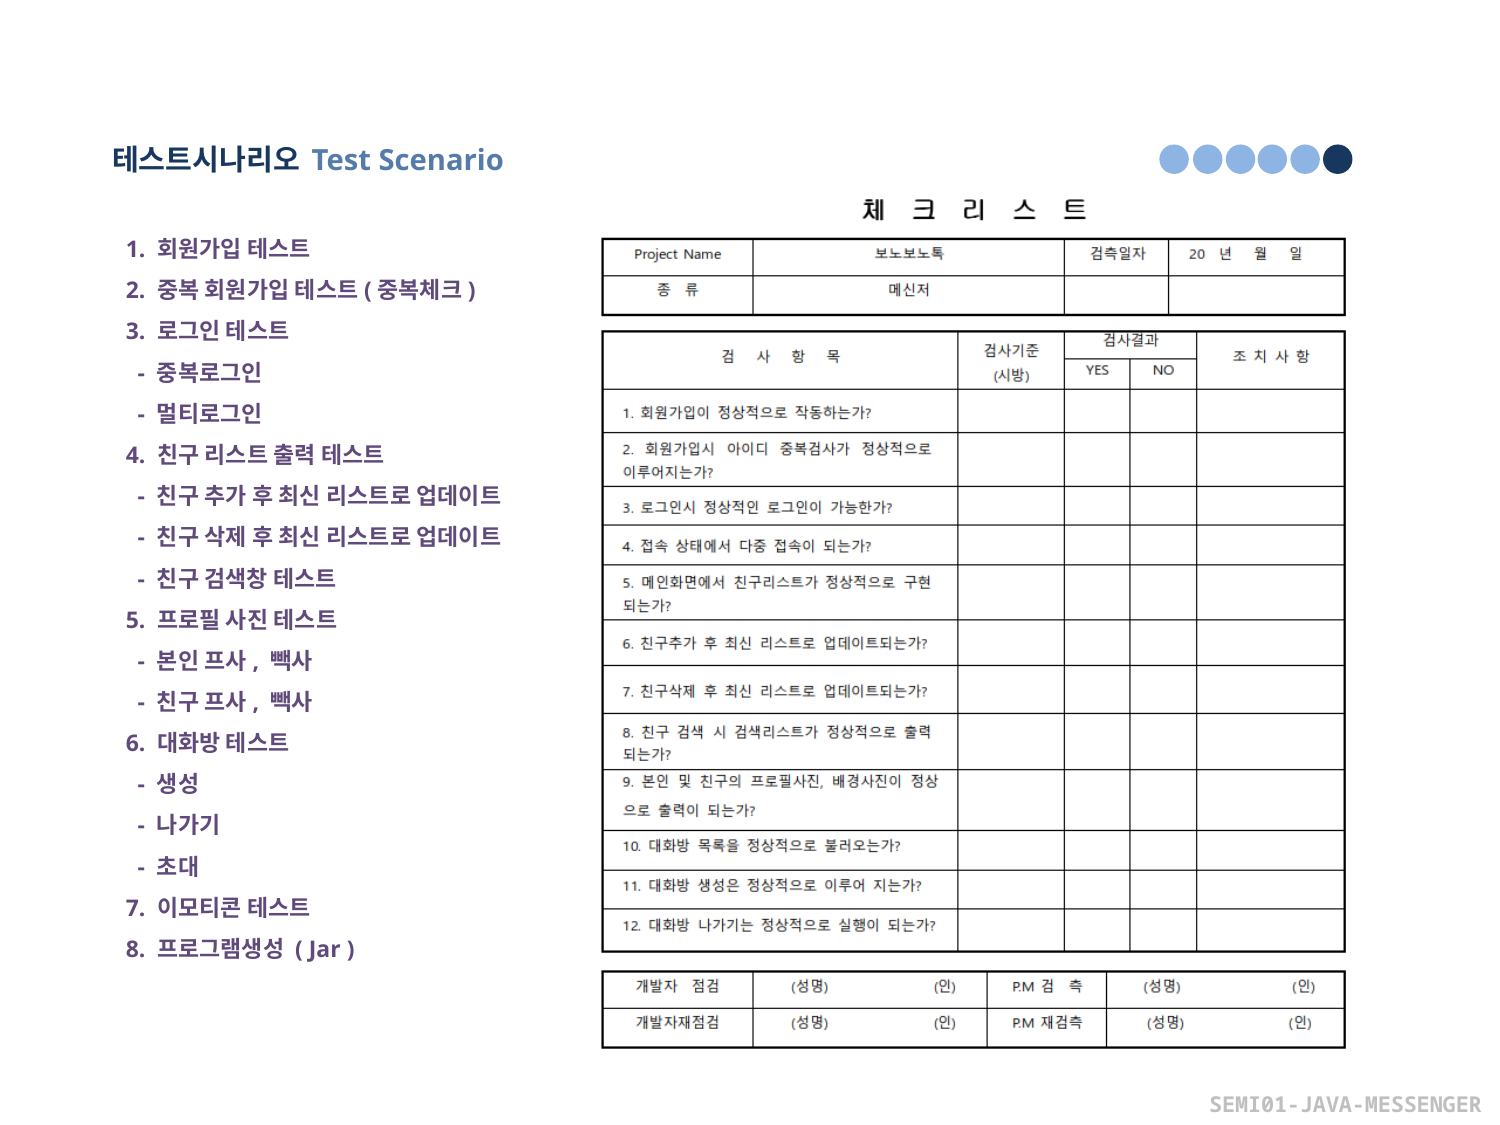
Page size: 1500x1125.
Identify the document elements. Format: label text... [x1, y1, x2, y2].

text_box [1288, 142, 1321, 176]
text_box [1255, 142, 1289, 176]
picture [598, 184, 1353, 1057]
text_box [1320, 142, 1355, 176]
text_box 1. 회원가입 테스트 2. 중복 회원가입 테스트(중복체크) 3. 로그인 테스트 - 중복로그인 - 멀티로그인 4. 친구 리스트 출력 테스트 - 친구 추가 후 최신 리스트로 업데이트 - 친구 삭제 후 최신 리스트로 업데이트 - 친구 검색창 테스트 5. 프로필 사진 테스트 - 본인 프사, 빽사 - 친구 프사, 빽사 6. 대화방 테스트 - 생성 - 나가기 - 초대 7. 이모티콘 테스트 8. 프로그램생성 ( Jar ) [110, 213, 517, 970]
text_box [1157, 142, 1191, 176]
text_box SEMI01-JAVA-MESSENGER [1194, 1083, 1497, 1125]
text_box Test Scenario [296, 133, 519, 184]
text_box 테스트시나리오 [97, 133, 296, 184]
text_box [1223, 142, 1256, 176]
text_box [1191, 142, 1224, 176]
